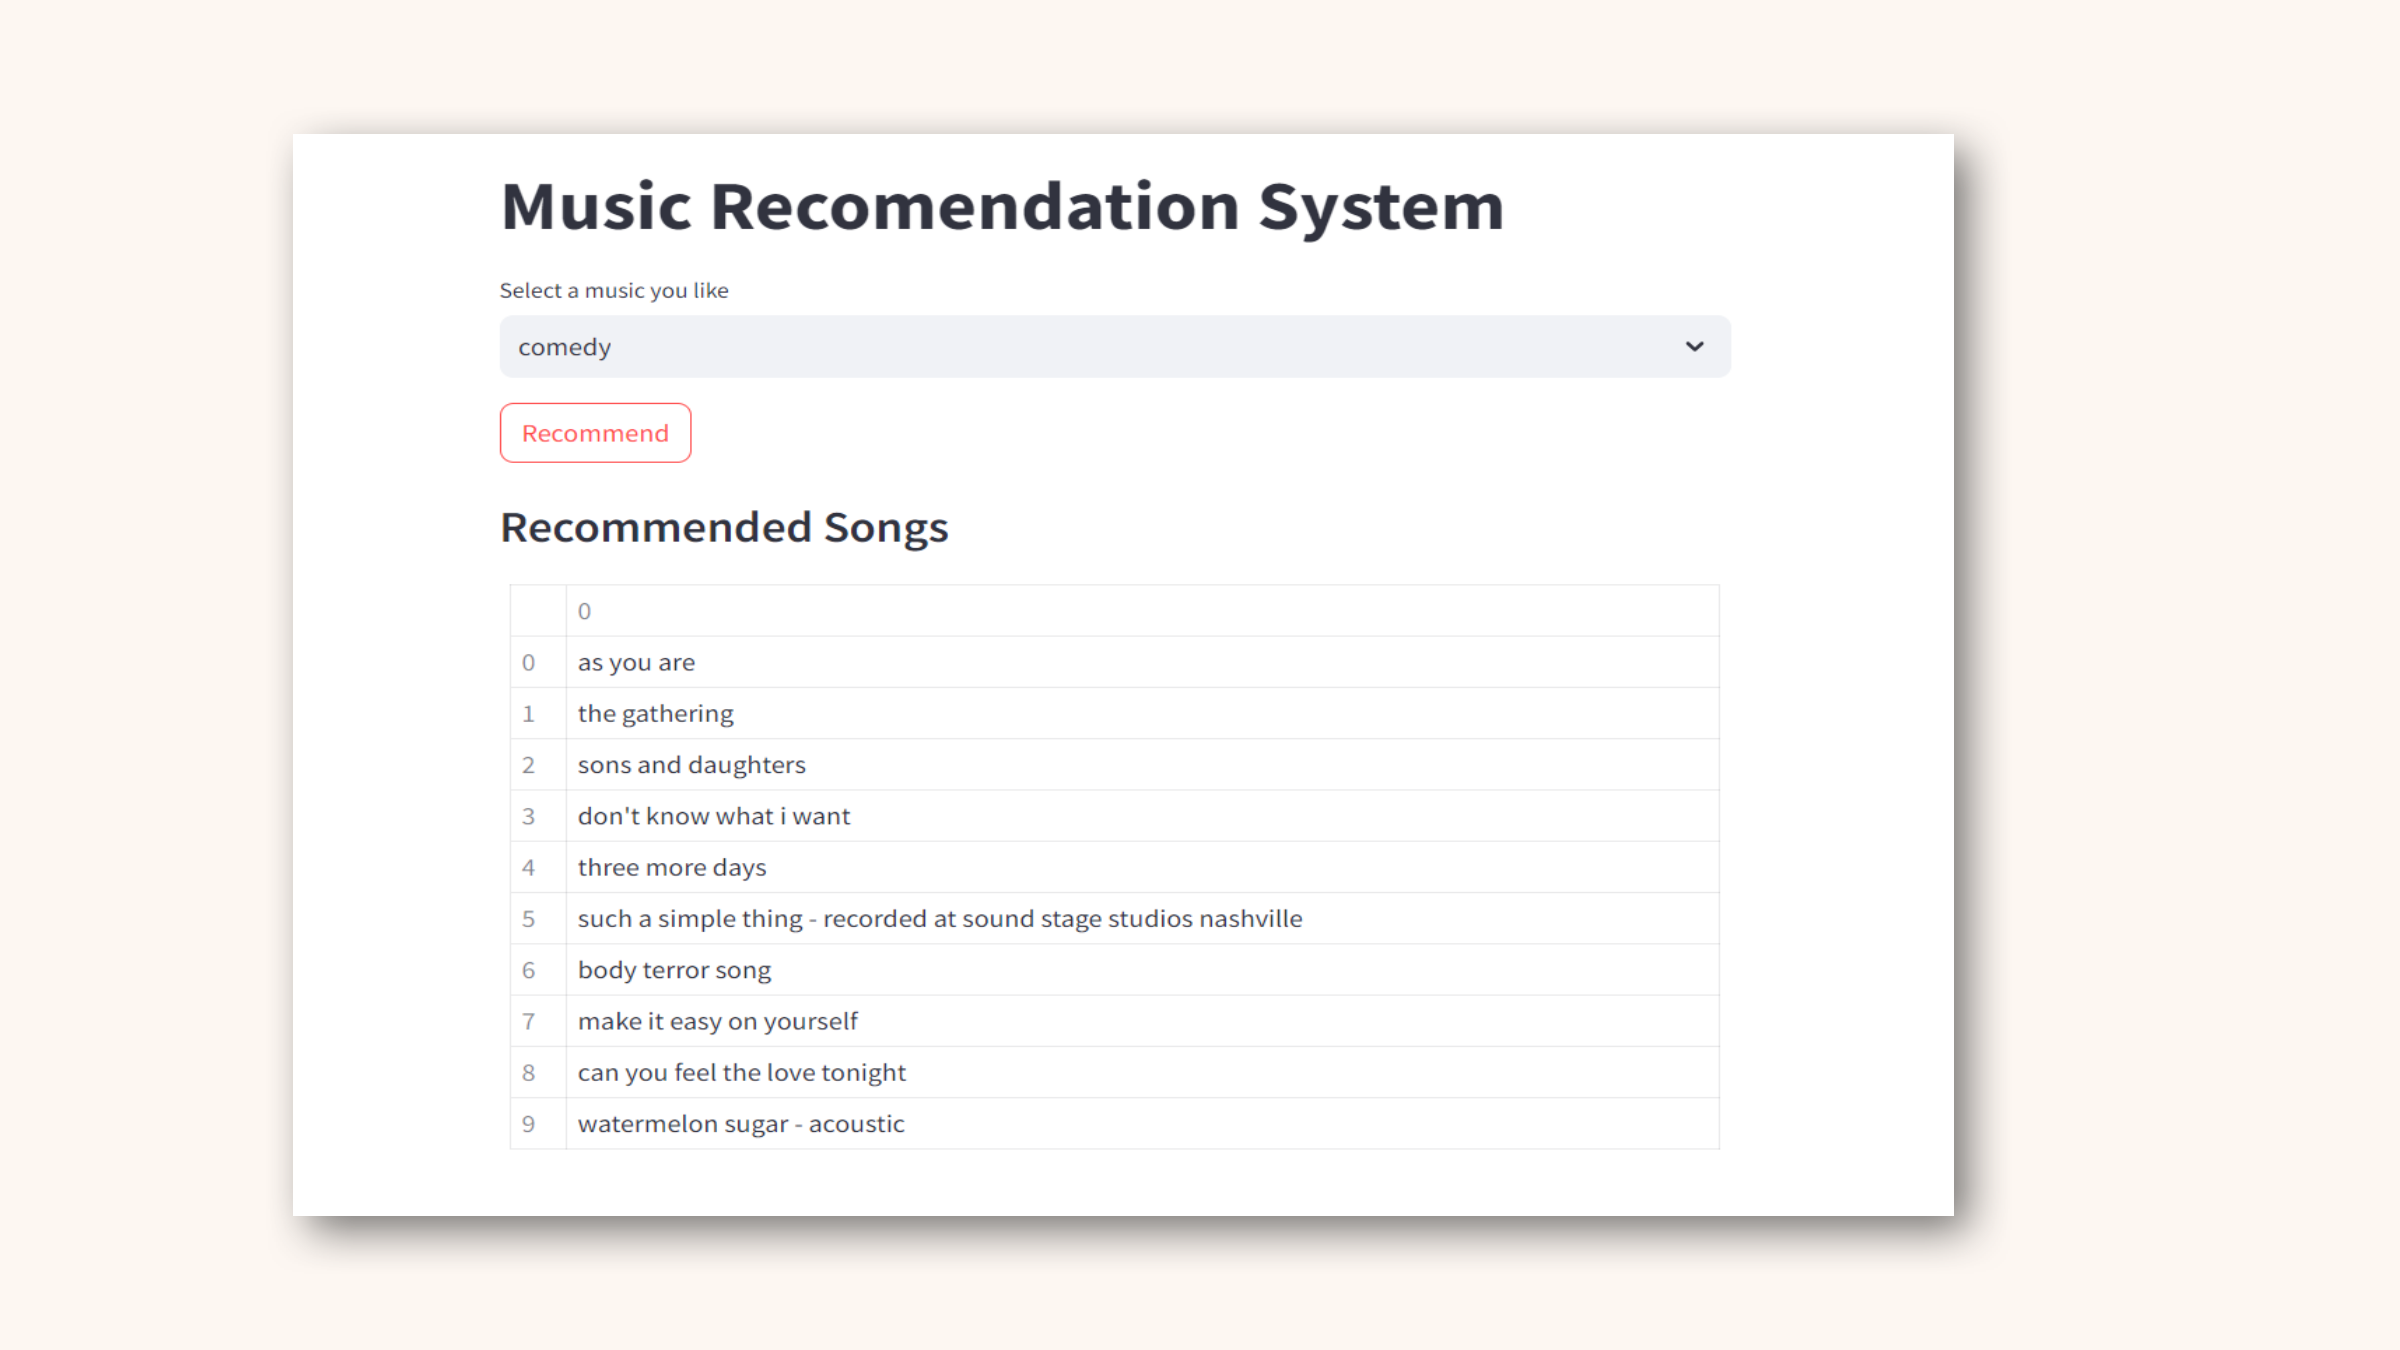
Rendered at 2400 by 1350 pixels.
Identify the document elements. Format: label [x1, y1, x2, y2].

picture [293, 134, 1954, 1216]
